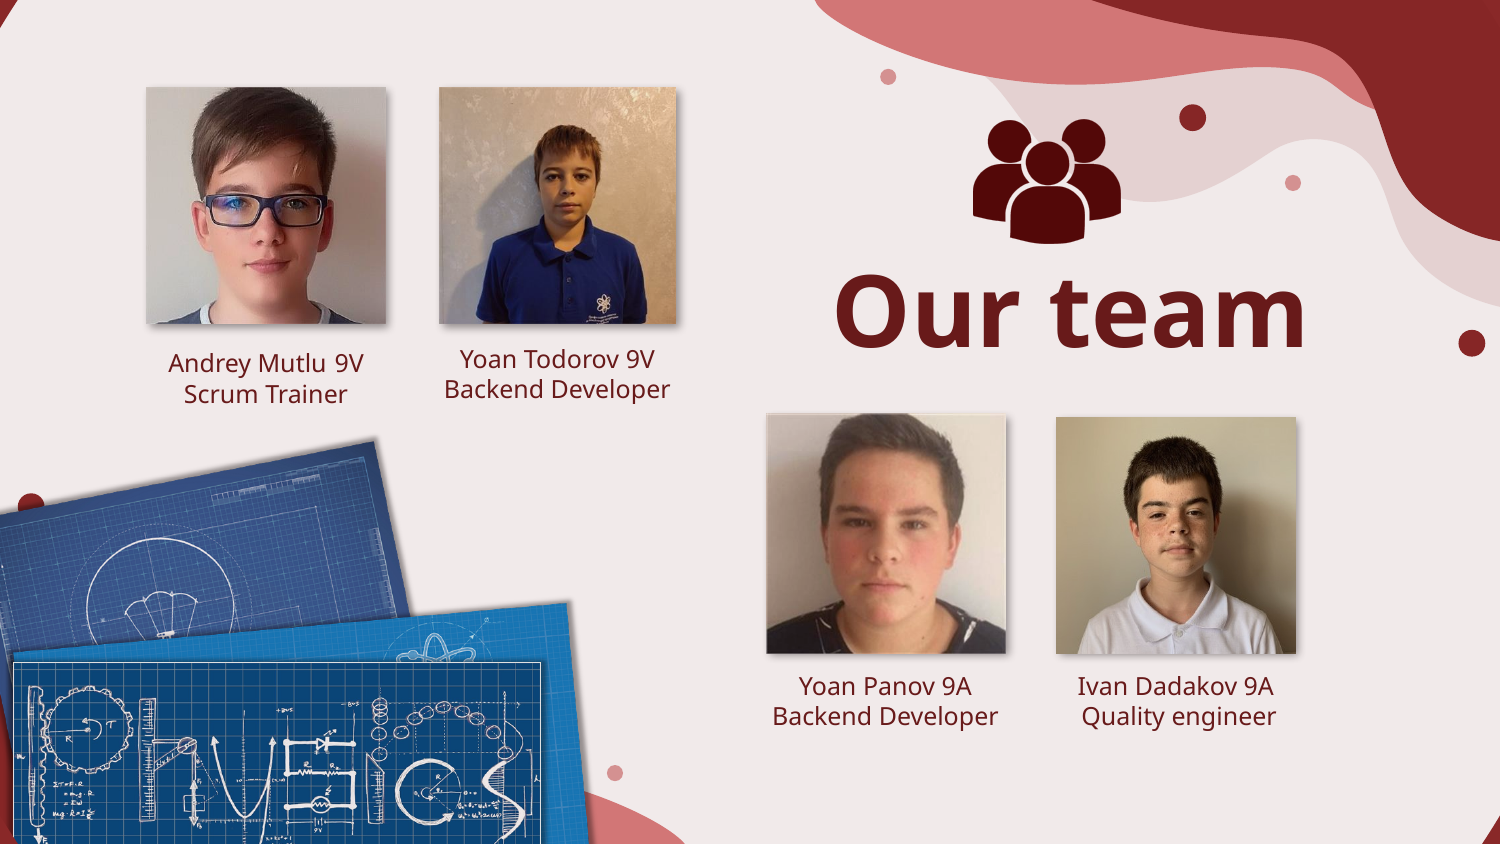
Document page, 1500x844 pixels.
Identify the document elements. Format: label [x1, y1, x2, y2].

picture [146, 87, 386, 324]
text_box [0, 0, 1500, 844]
picture [973, 119, 1122, 244]
picture [1056, 416, 1296, 654]
picture [0, 428, 606, 844]
picture [439, 87, 676, 324]
picture [765, 413, 1006, 654]
